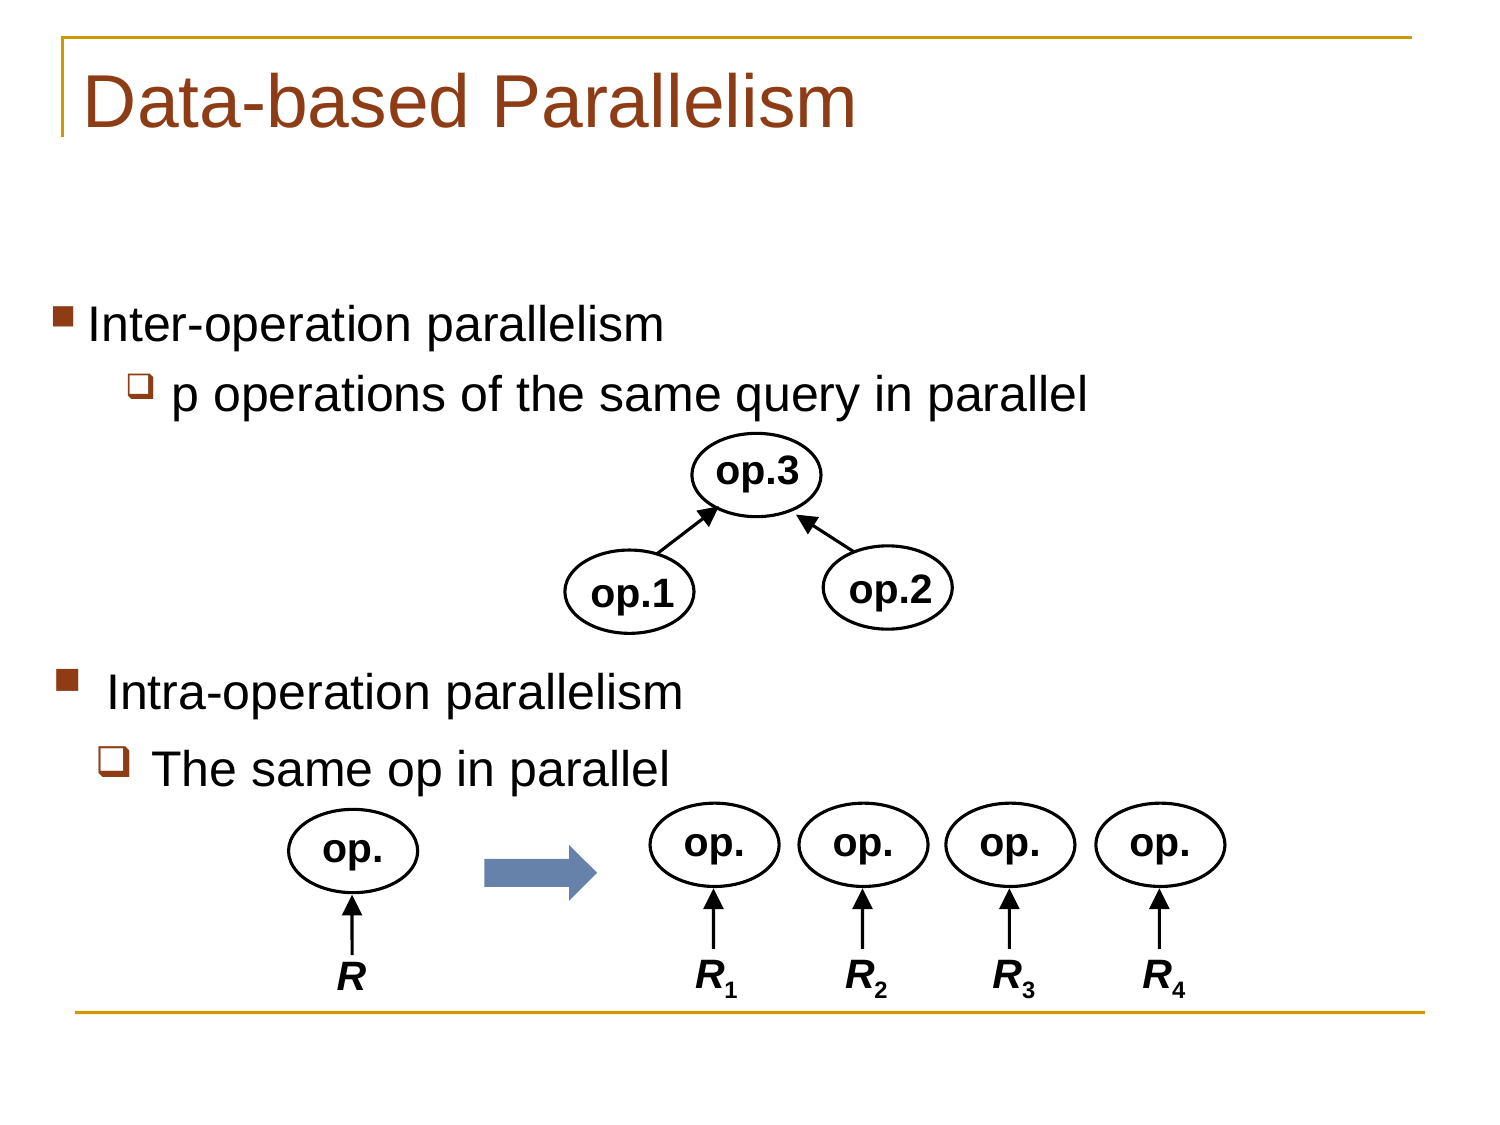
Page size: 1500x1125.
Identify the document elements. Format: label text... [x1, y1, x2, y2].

text_box R4 [1127, 941, 1201, 1007]
text_box [690, 577, 695, 607]
text_box [852, 888, 873, 941]
text_box op.3 [700, 442, 715, 453]
text_box [341, 894, 363, 947]
text_box op. [817, 814, 910, 873]
text_box op. [307, 820, 399, 880]
text_box op.3 [798, 442, 815, 456]
text_box [691, 433, 822, 517]
text_box [847, 620, 929, 630]
text_box [948, 572, 953, 603]
text_box [999, 888, 1020, 941]
text_box [1149, 888, 1170, 941]
text_box [823, 565, 833, 610]
text_box [579, 550, 680, 565]
text_box R1 [680, 941, 753, 1007]
text_box op. [964, 814, 1056, 873]
text_box [703, 888, 724, 941]
text_box [484, 844, 598, 901]
text_box [656, 506, 719, 555]
text_box R2 [830, 941, 903, 1007]
text_box [796, 514, 855, 553]
text_box op. [668, 814, 761, 873]
text_box op.2 [833, 560, 948, 620]
text_box [966, 803, 1054, 814]
text_box [288, 821, 418, 893]
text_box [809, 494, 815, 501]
text_box Intra-operation parallelism The same op in parallel [39, 655, 1287, 801]
text_box [1116, 803, 1204, 814]
text_box op. [1114, 814, 1206, 873]
text_box R3 [977, 941, 1051, 1007]
list Inter-operation parallelism p operations of the same query in parallel [39, 286, 1458, 934]
text_box [798, 815, 929, 887]
title Data-based Parallelism [72, 47, 877, 245]
text_box [839, 545, 937, 560]
text_box R [321, 947, 382, 1007]
text_box [588, 624, 671, 634]
text_box [650, 815, 780, 887]
text_box [671, 803, 759, 814]
text_box [820, 803, 907, 814]
text_box [945, 815, 1075, 887]
text_box [309, 809, 397, 820]
text_box [1095, 815, 1225, 887]
text_box op.1 [575, 565, 690, 624]
text_box [564, 569, 575, 615]
